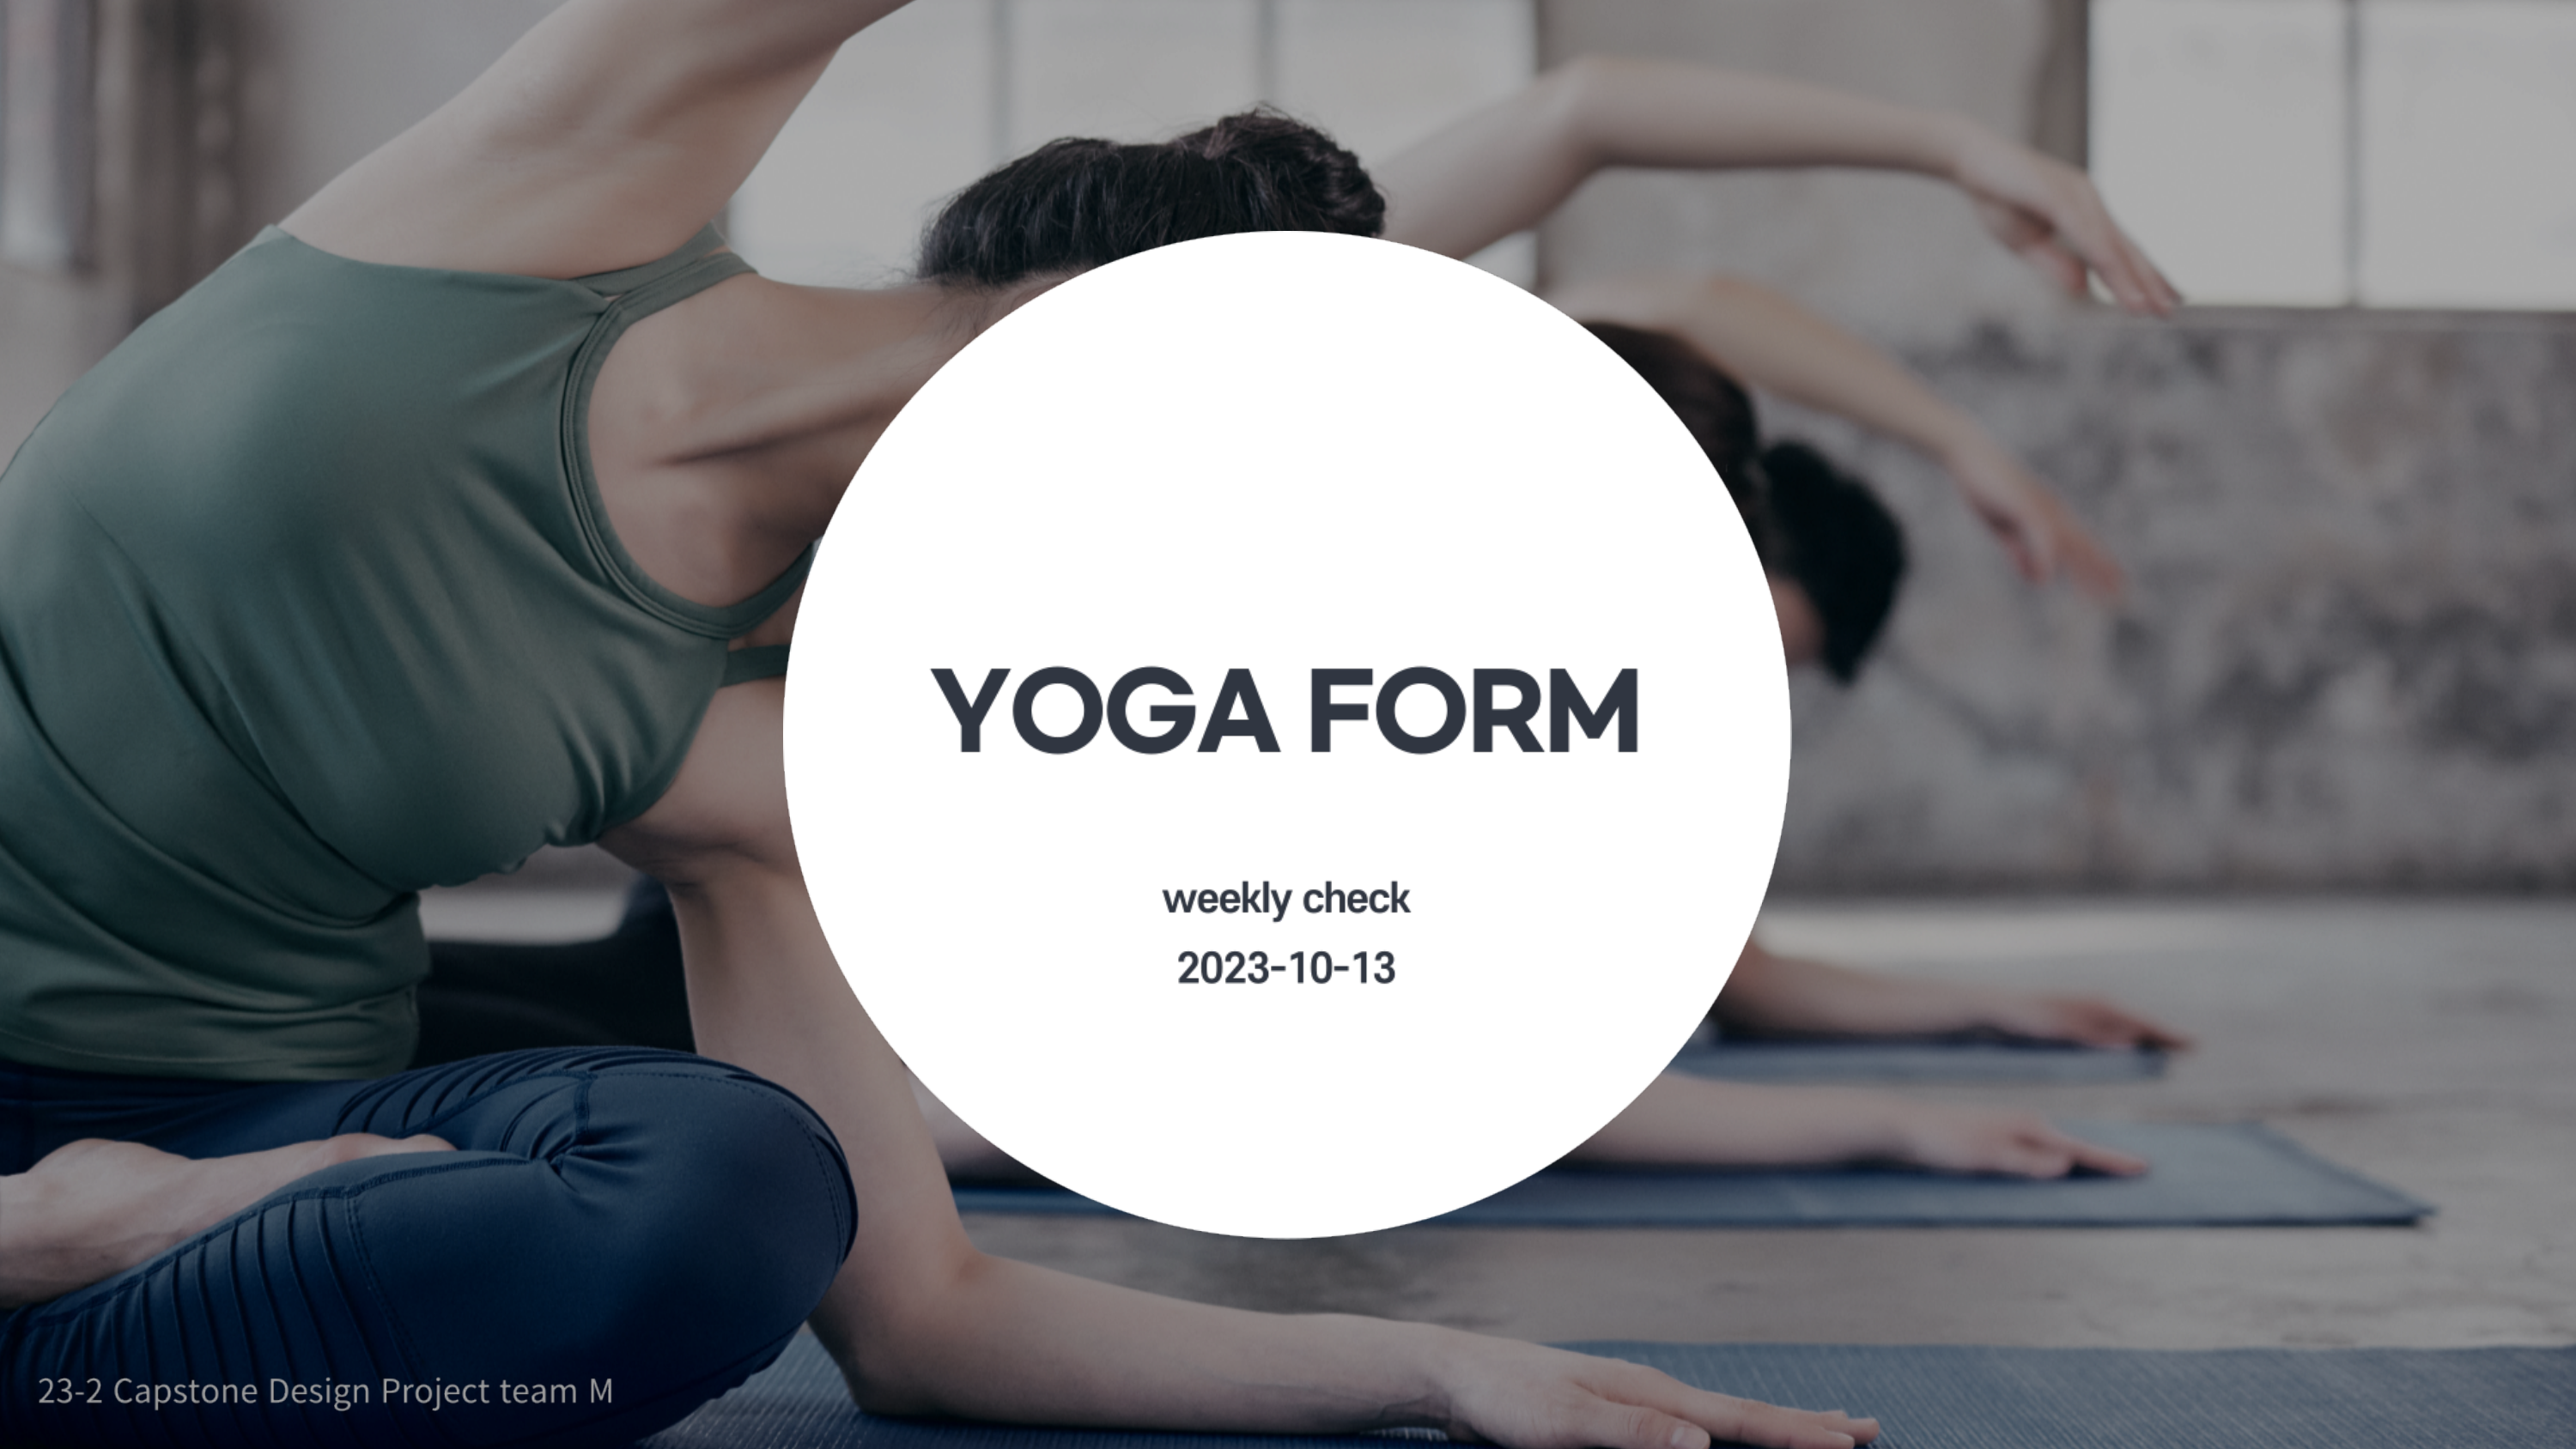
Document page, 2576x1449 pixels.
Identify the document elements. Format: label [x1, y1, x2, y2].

text_box [783, 231, 1792, 1240]
picture [890, 611, 1748, 1022]
text_box [0, 0, 2576, 1449]
picture [28, 1357, 645, 1443]
